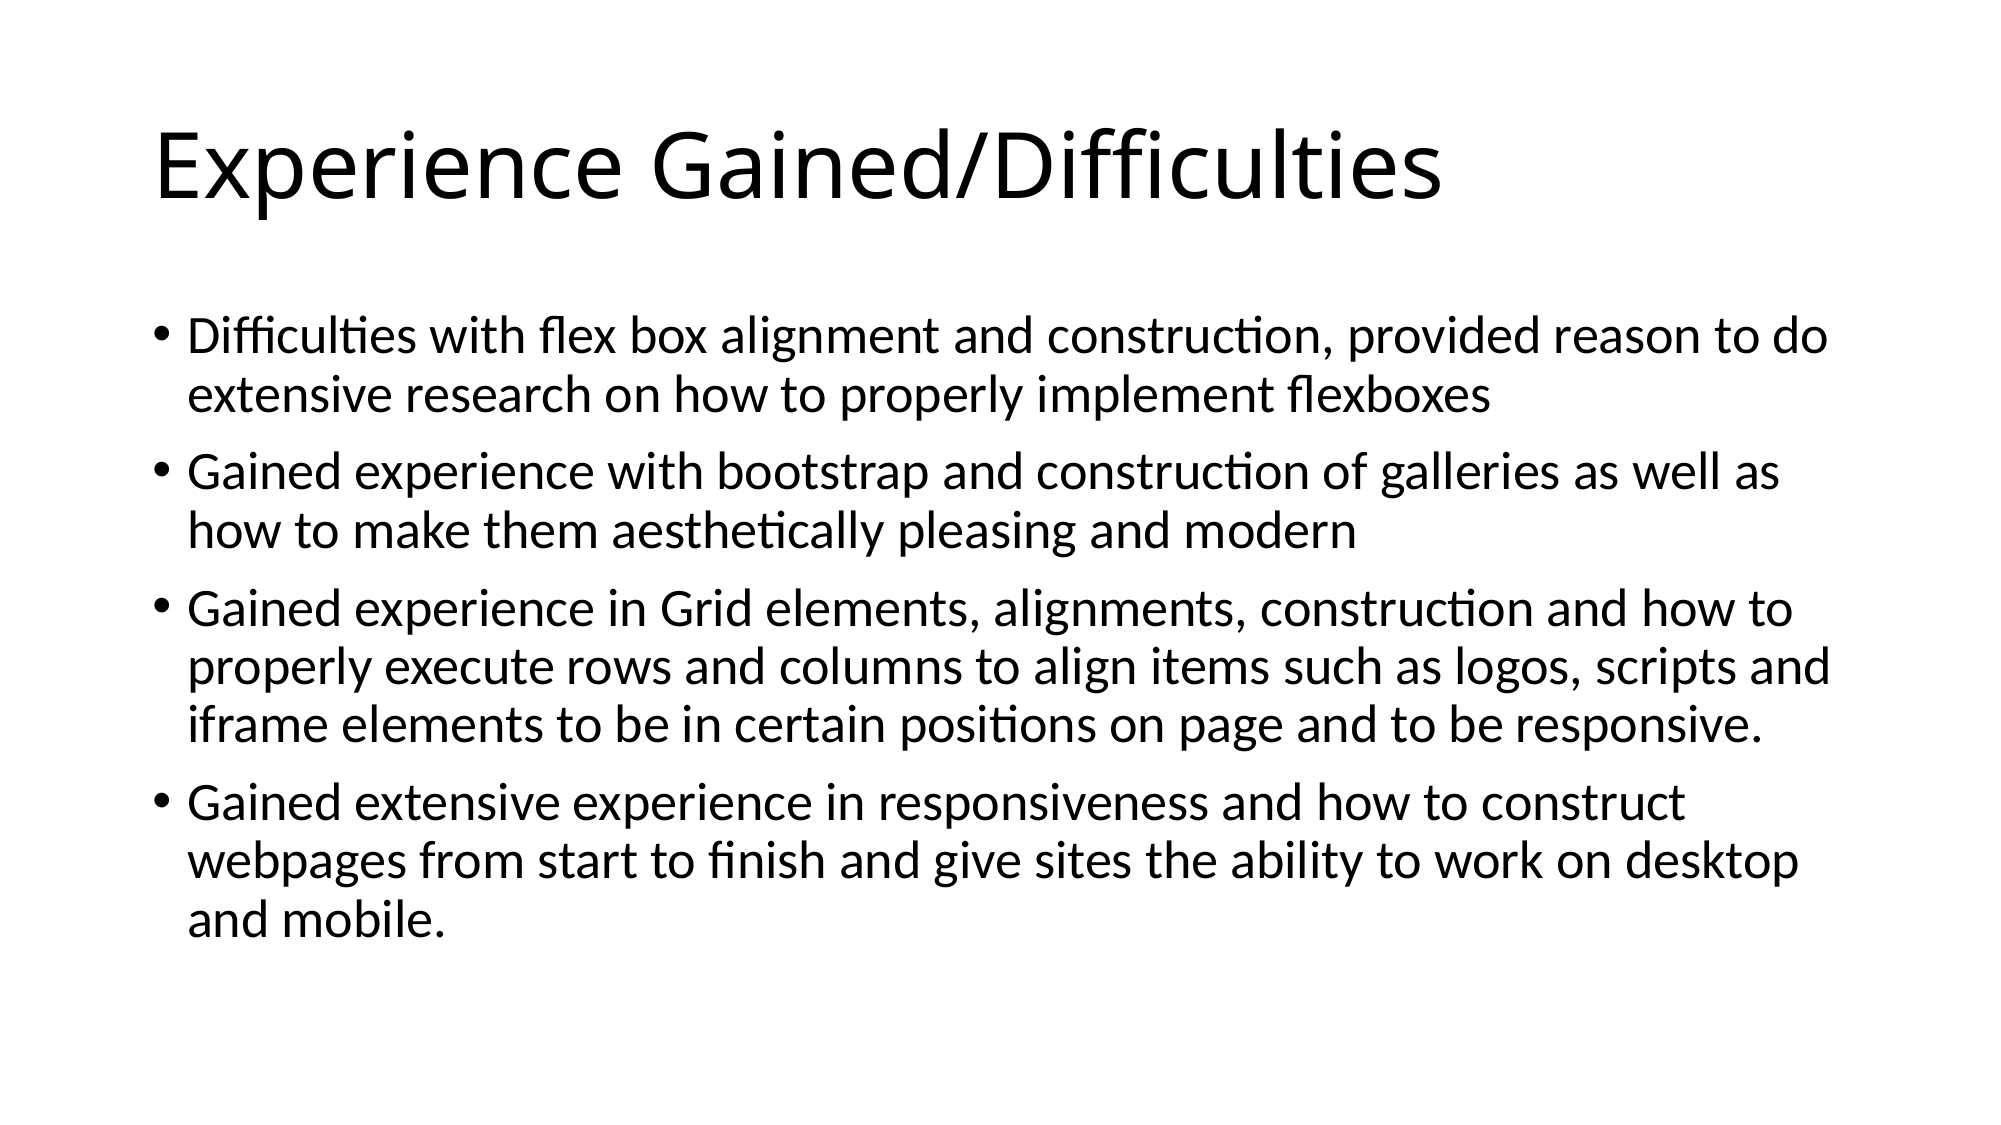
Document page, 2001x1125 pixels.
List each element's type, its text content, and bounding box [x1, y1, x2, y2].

list Difficulties with flex box alignment and construction, provided reason to do extensive research on how to properly implement flexboxes Gained experience with bootstrap and construction of galleries as well as how to make them aesthetically pleasing and modern Gained experience in Grid elements, alignments, construction and how to properly execute rows and columns to align items such as logos, scripts and iframe elements to be in certain positions on page and to be responsive. Gained extensive experience in responsiveness and how to construct webpages from start to finish and give sites the ability to work on desktop and mobile. [137, 299, 1863, 1014]
title Experience Gained/Difficulties [137, 59, 1863, 278]
